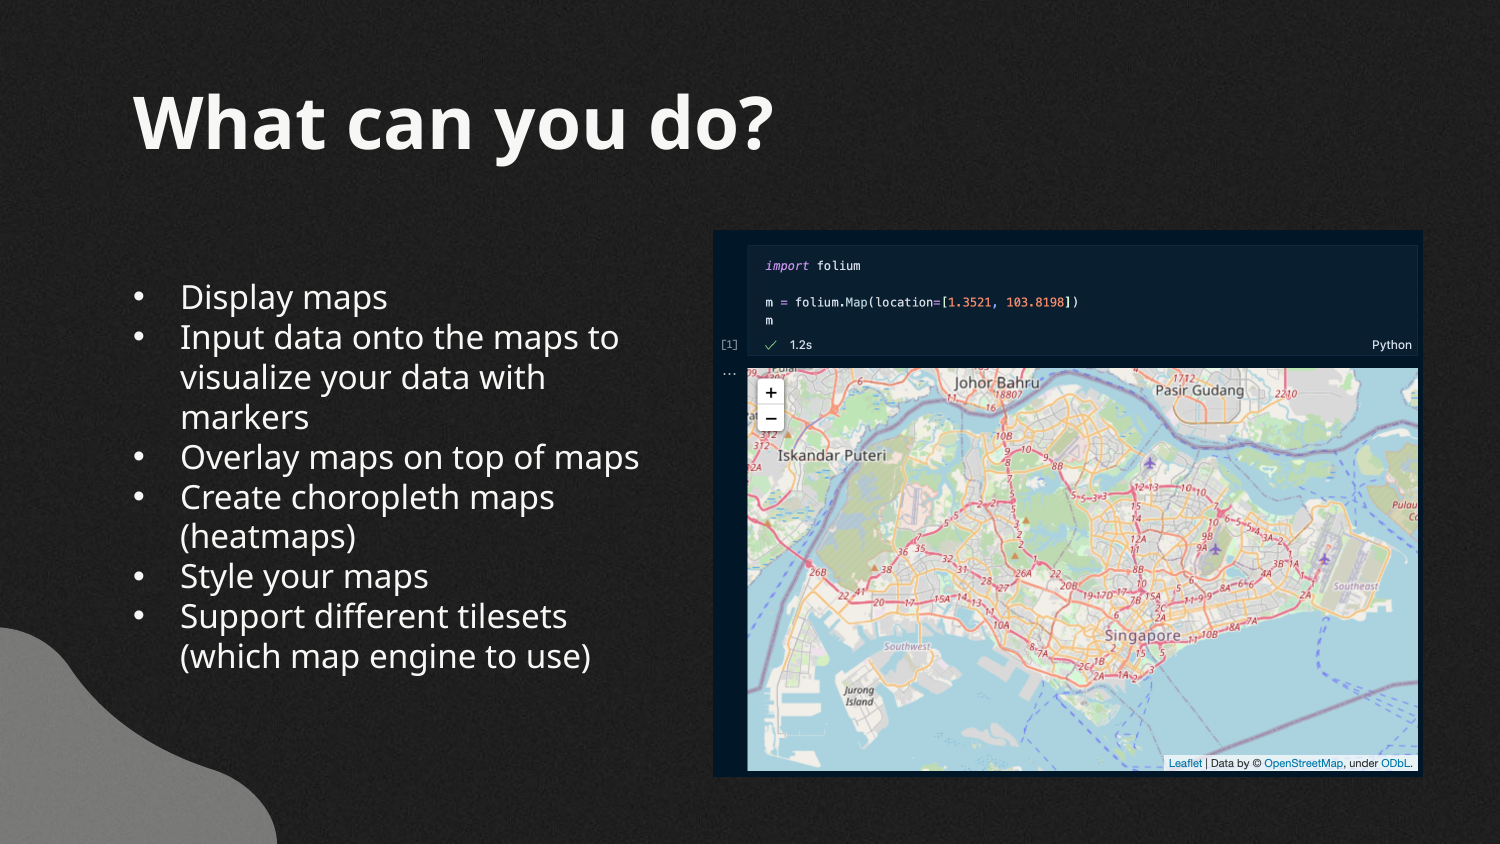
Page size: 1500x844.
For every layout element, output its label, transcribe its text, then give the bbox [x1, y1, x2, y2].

text_box Display maps Input data onto the maps to visualize your data with markers Overlay maps on top of maps Create choropleth maps (heatmaps) Style your maps Support different tilesets (which map engine to use) [118, 261, 663, 687]
title What can you do? [118, 72, 1382, 167]
picture [0, 0, 1500, 844]
